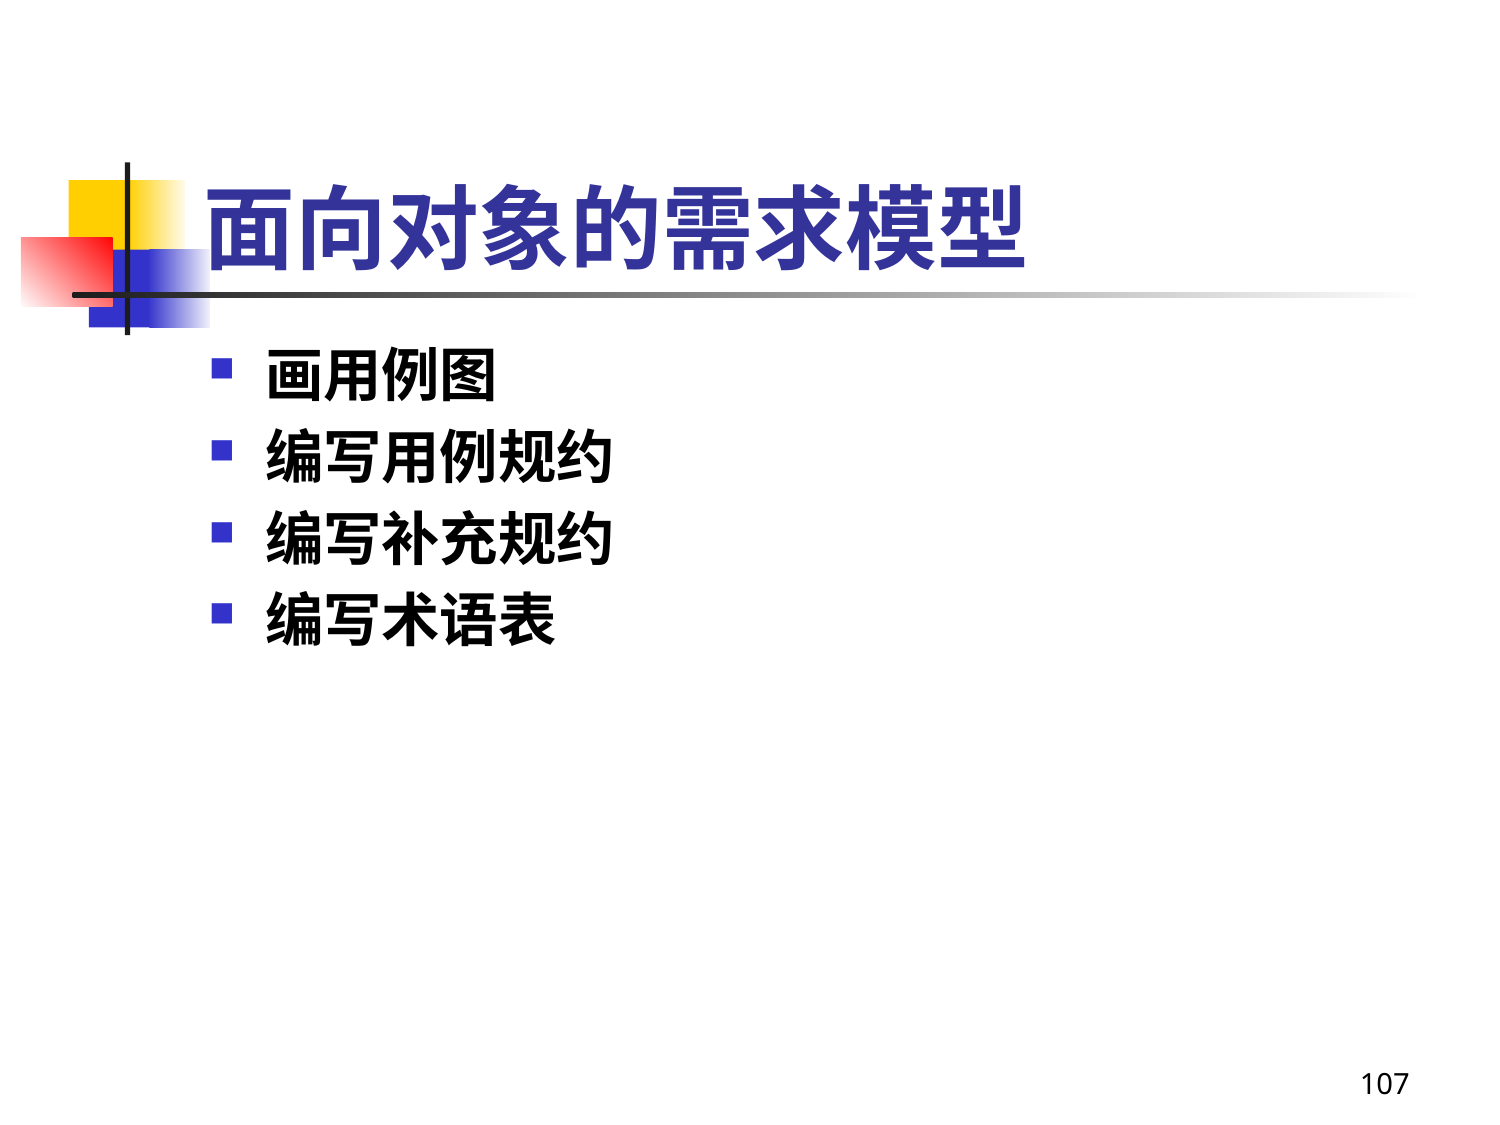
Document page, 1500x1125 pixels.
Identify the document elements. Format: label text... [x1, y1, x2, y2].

slide_number 107 [1112, 1037, 1425, 1113]
title 面向对象的需求模型 [188, 101, 1468, 289]
list 画用例图 编写用例规约 编写补充规约 编写术语表 [193, 331, 1469, 1006]
